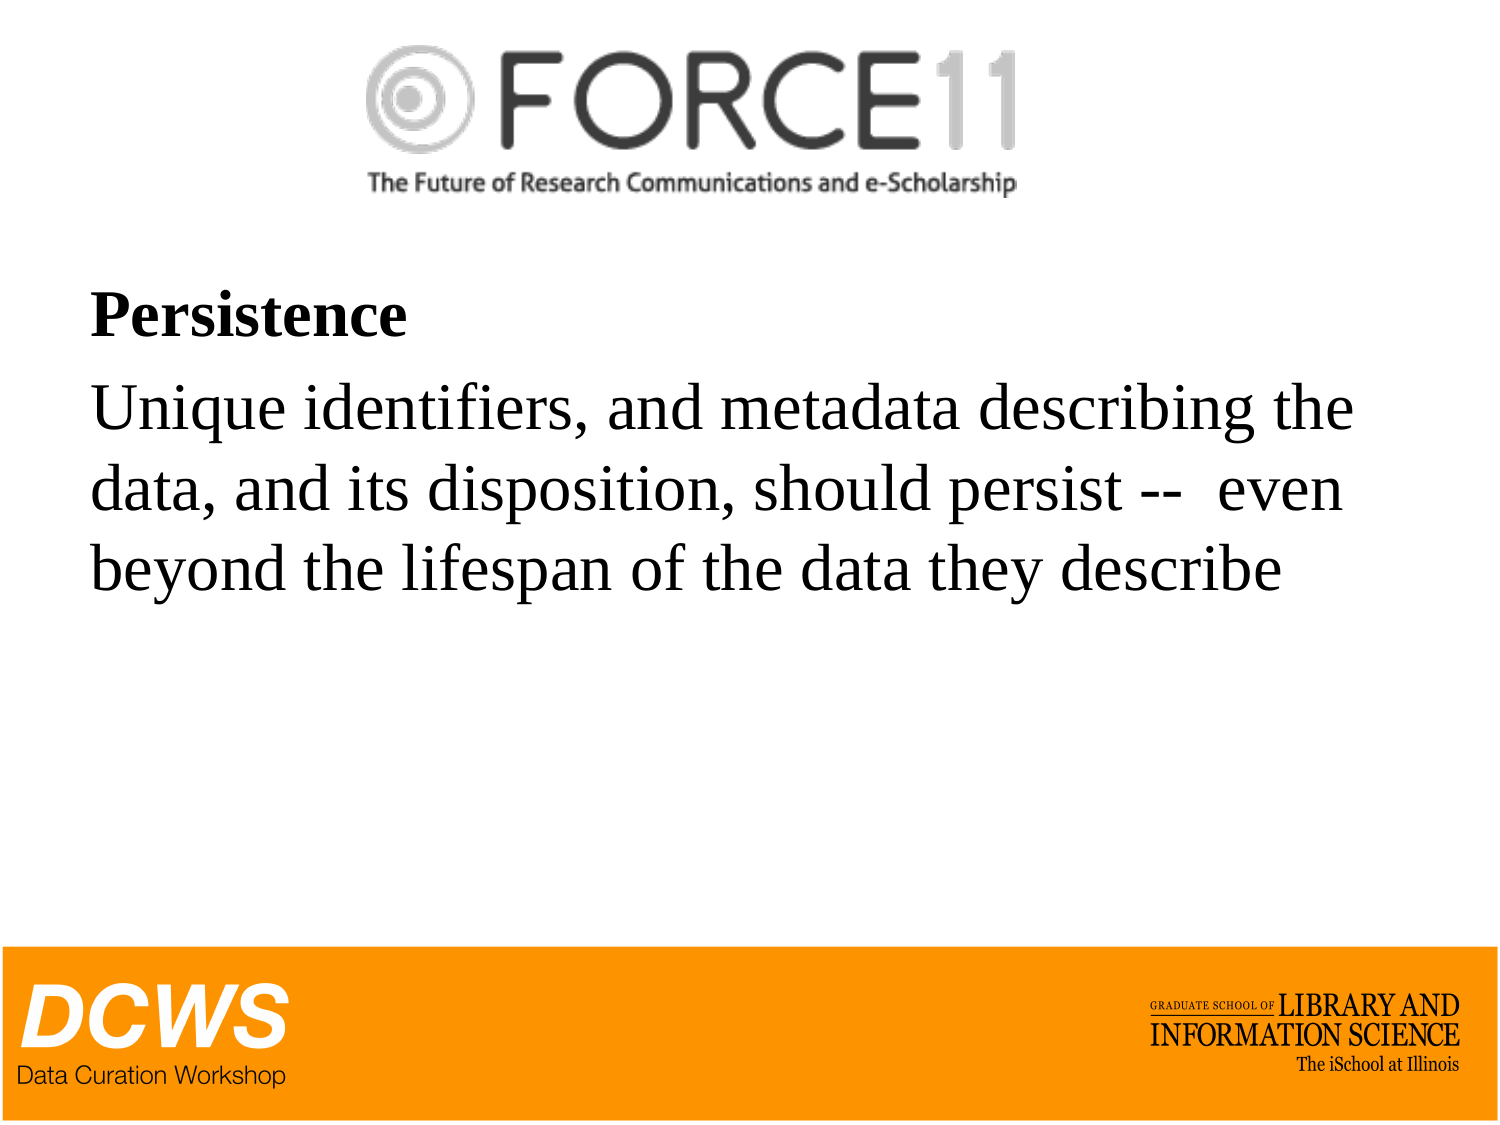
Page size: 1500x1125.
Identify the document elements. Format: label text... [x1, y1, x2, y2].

list Persistence Unique identifiers, and metadata describing the data, and its disposition, should persist -- even beyond the lifespan of the data they describe [75, 262, 1425, 1005]
picture [366, 44, 1017, 198]
picture [0, 944, 1500, 1123]
